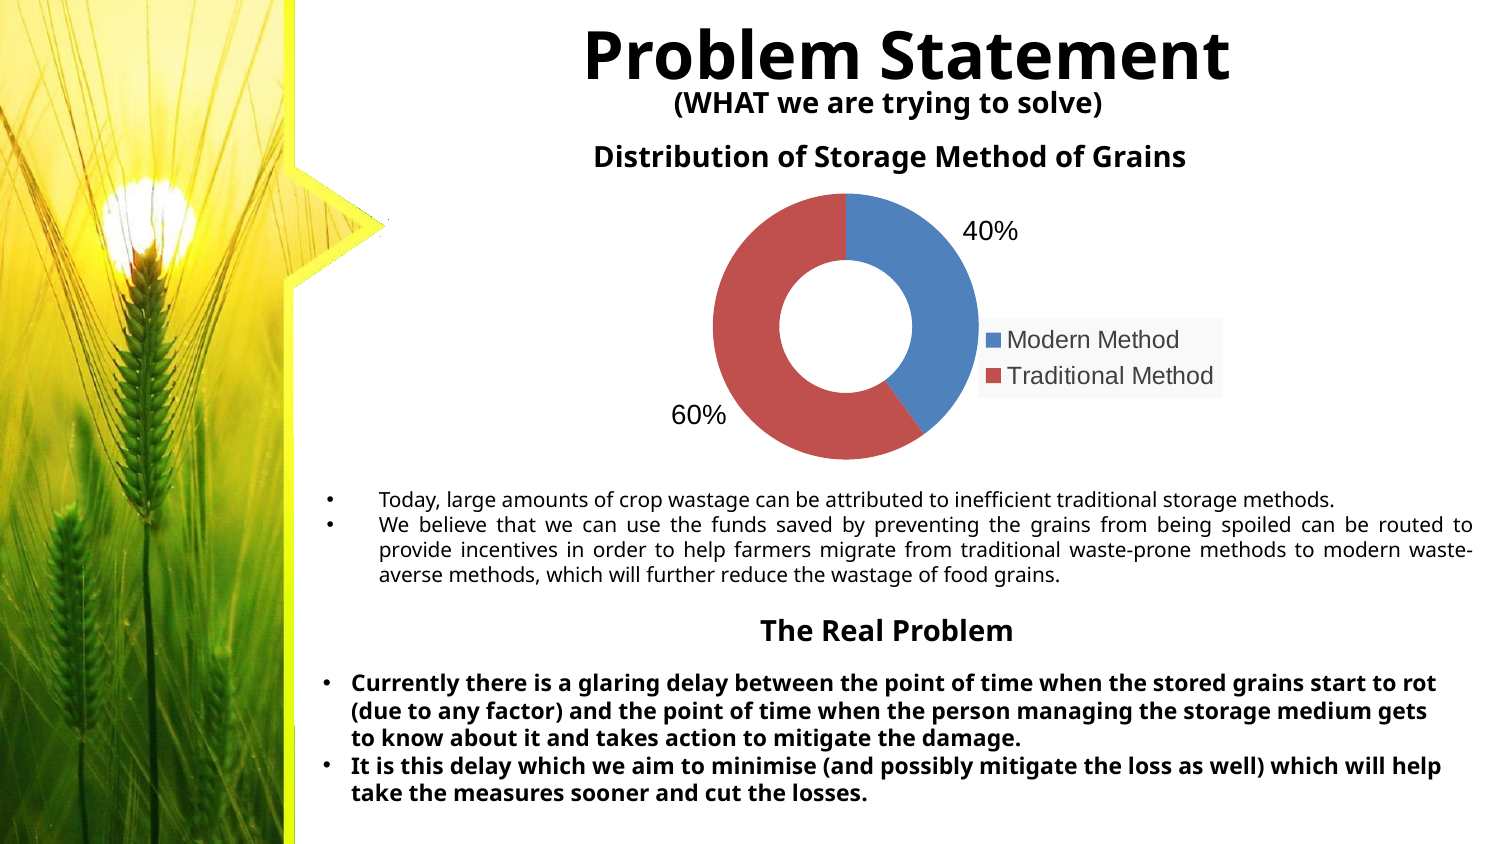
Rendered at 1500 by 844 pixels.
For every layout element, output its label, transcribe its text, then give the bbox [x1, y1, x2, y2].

chart [498, 154, 1225, 499]
text_box Currently there is a glaring delay between the point of time when the stored grains start to rot (due to any factor) and the point of time when the person managing the storage medium gets to know about it and takes action to mitigate the damage. It is this delay which we aim to minimise (and possibly mitigate the loss as well) which will help take the measures sooner and cut the losses. [308, 661, 1472, 814]
text_box Distribution of Storage Method of Grains [539, 130, 1241, 211]
title Problem Statement [351, 0, 1464, 105]
text_box Today, large amounts of crop wastage can be attributed to inefficient traditional storage methods. We believe that we can use the funds saved by preventing the grains from being spoiled can be routed to provide incentives in order to help farmers migrate from traditional waste-prone methods to modern waste-averse methods, which will further reduce the wastage of food grains. [288, 471, 1489, 593]
text_box The Real Problem [582, 605, 1193, 650]
picture [0, 0, 1500, 844]
text_box (WHAT we are trying to solve) [583, 77, 1194, 121]
